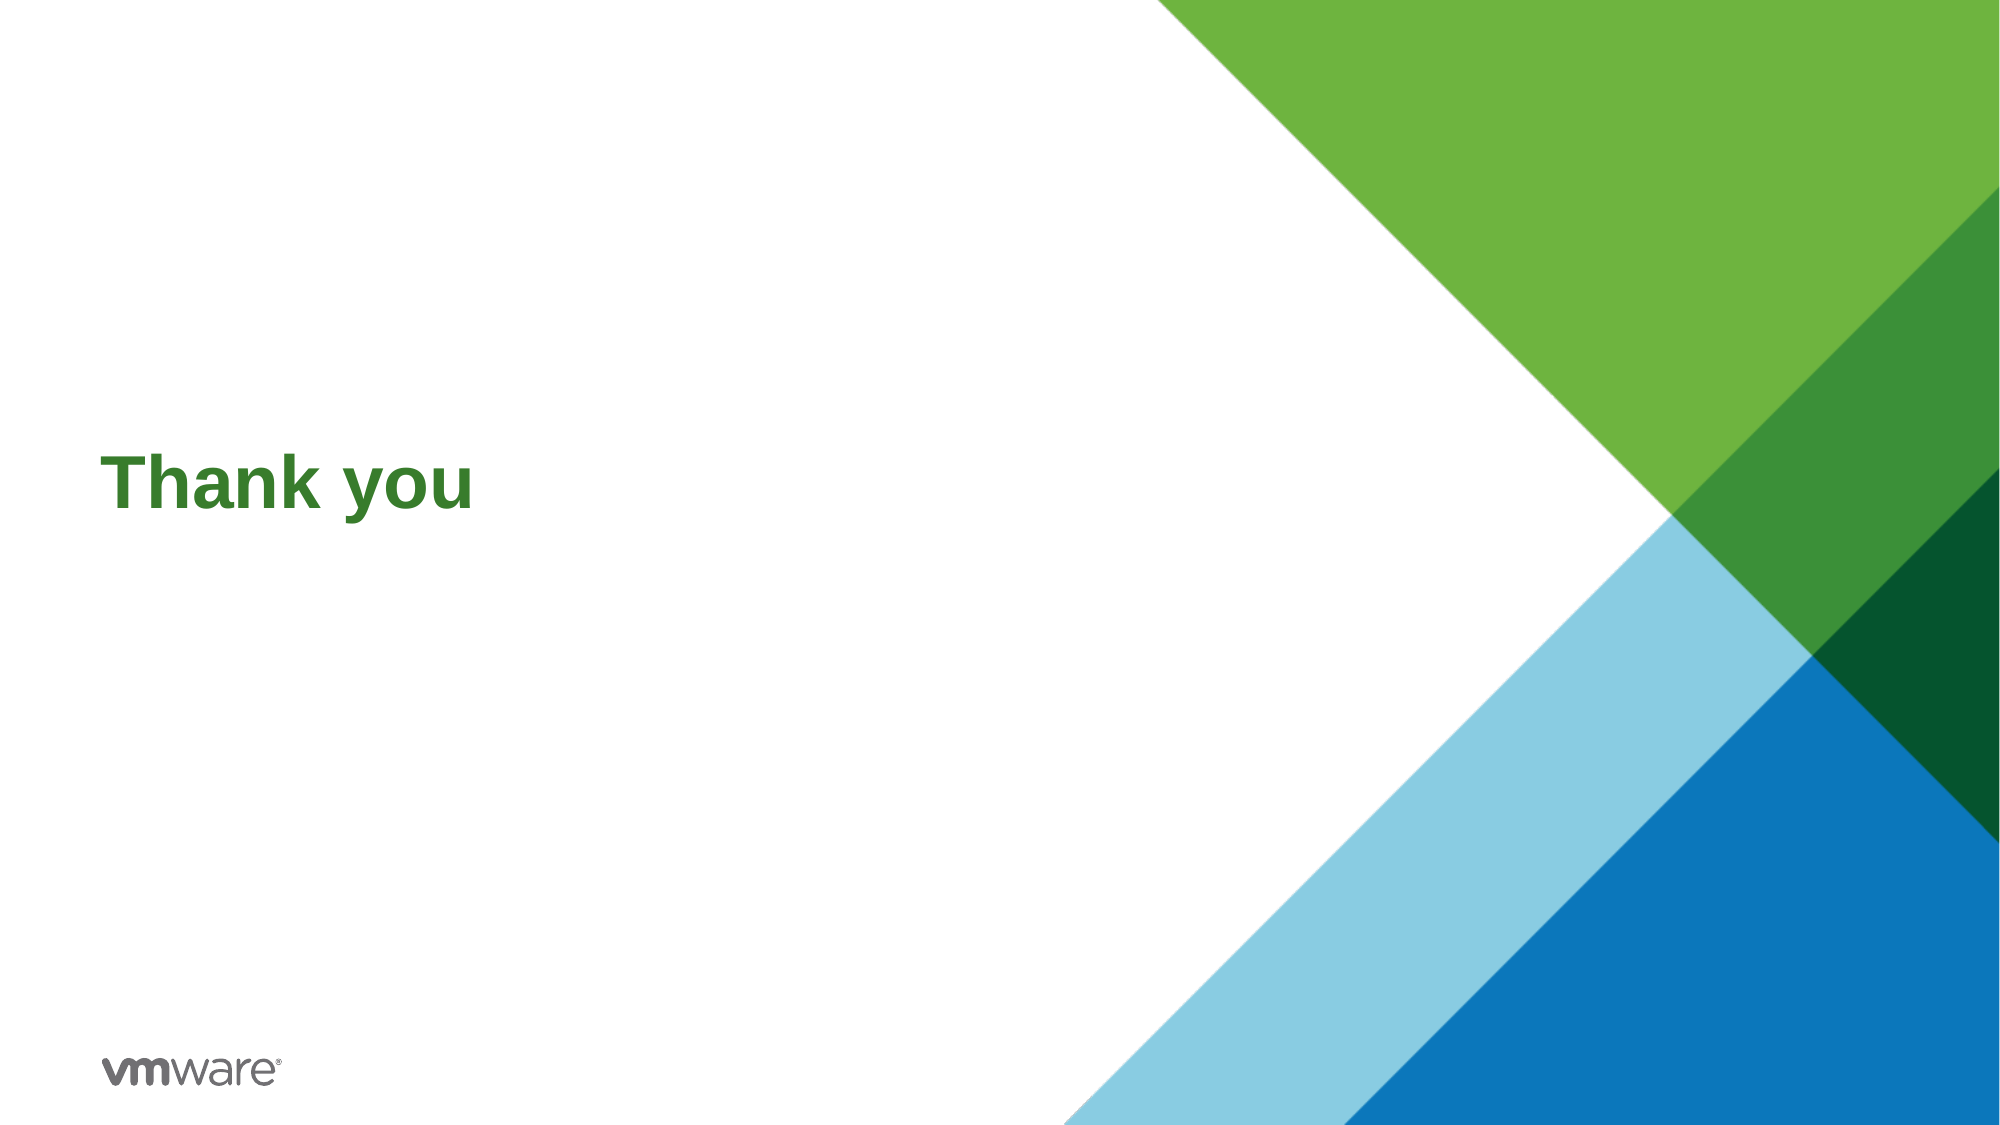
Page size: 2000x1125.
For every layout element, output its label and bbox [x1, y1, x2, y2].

picture [1064, 0, 2000, 1125]
title [100, 275, 1301, 525]
